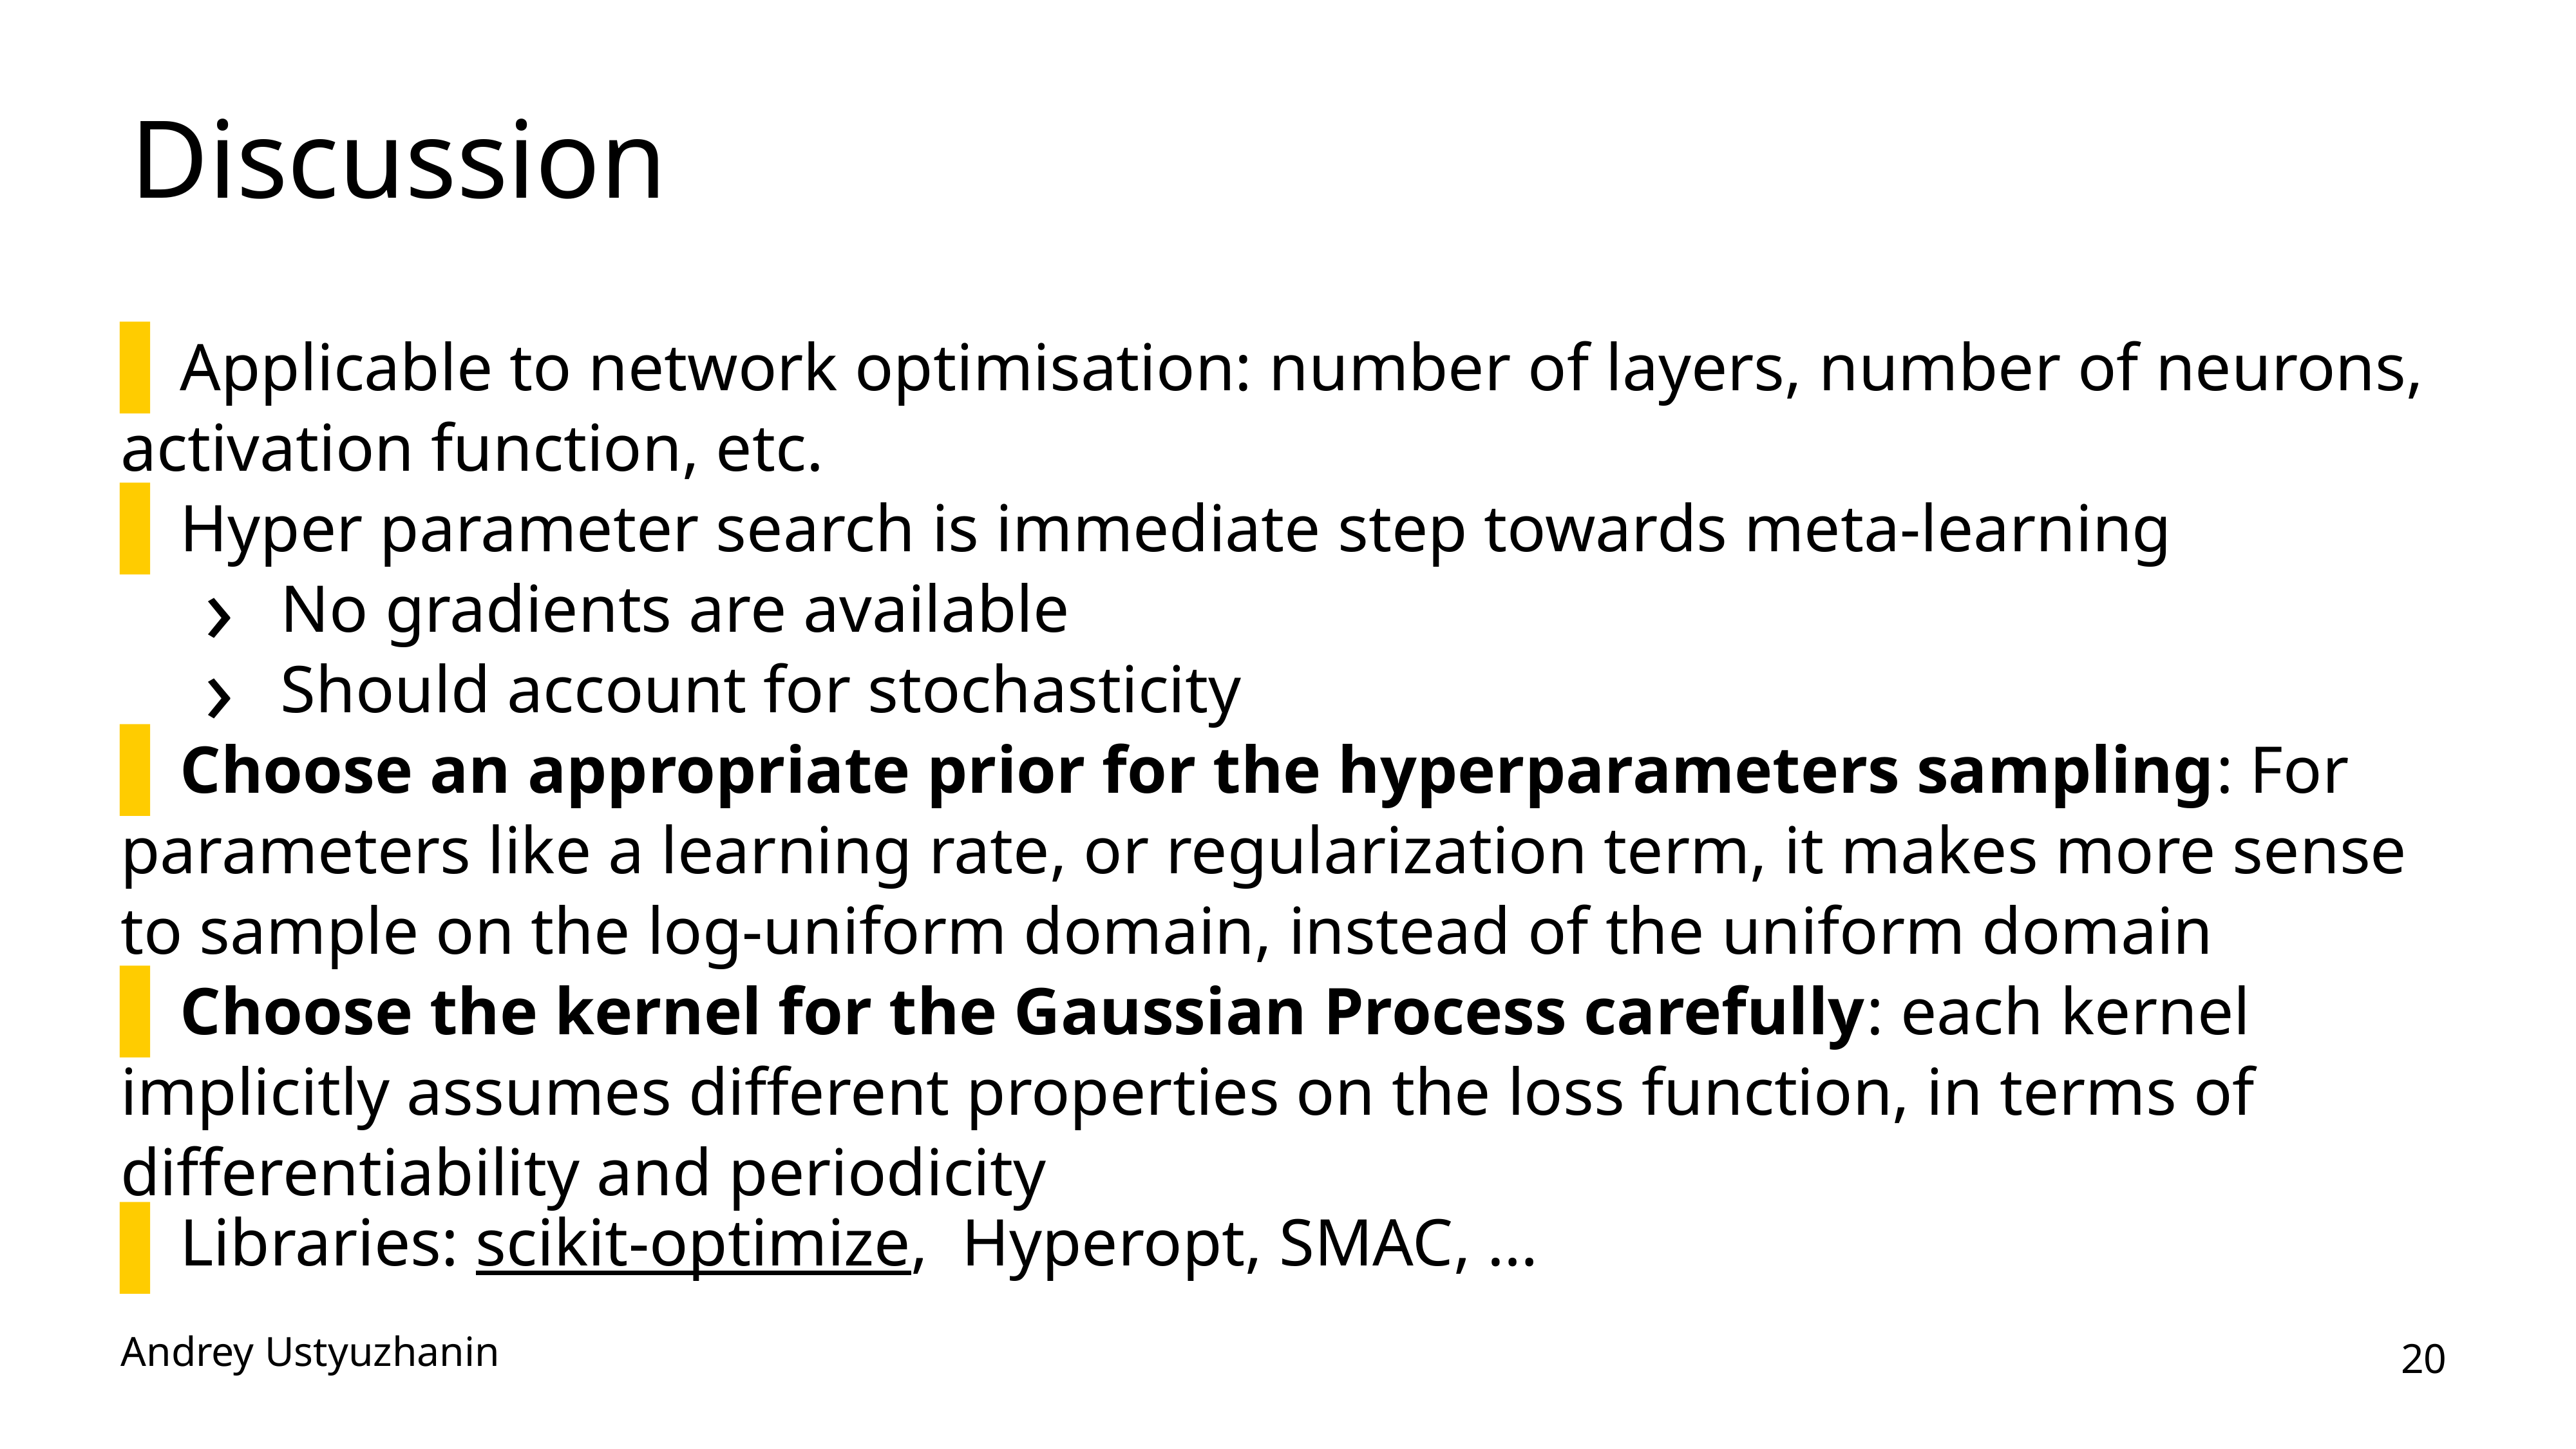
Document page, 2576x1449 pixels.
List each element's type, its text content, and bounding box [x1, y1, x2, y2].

list Applicable to network optimisation: number of layers, number of neurons, activation function, etc. Hyper parameter search is immediate step towards meta-learning No gradients are available Should account for stochasticity Choose an appropriate prior for the hyperparameters sampling: For parameters like a learning rate, or regularization term, it makes more sense to sample on the log-uniform domain, instead of the uniform domain Choose the kernel for the Gaussian Process carefully: each kernel implicitly assumes different properties on the loss function, in terms of differentiability and periodicity Libraries: scikit-optimize, Hyperopt, SMAC, … [120, 322, 2459, 1290]
title Discussion [120, 80, 2459, 240]
footer Andrey Ustyuzhanin [120, 1340, 2177, 1381]
slide_number 20 [2336, 1340, 2457, 1381]
